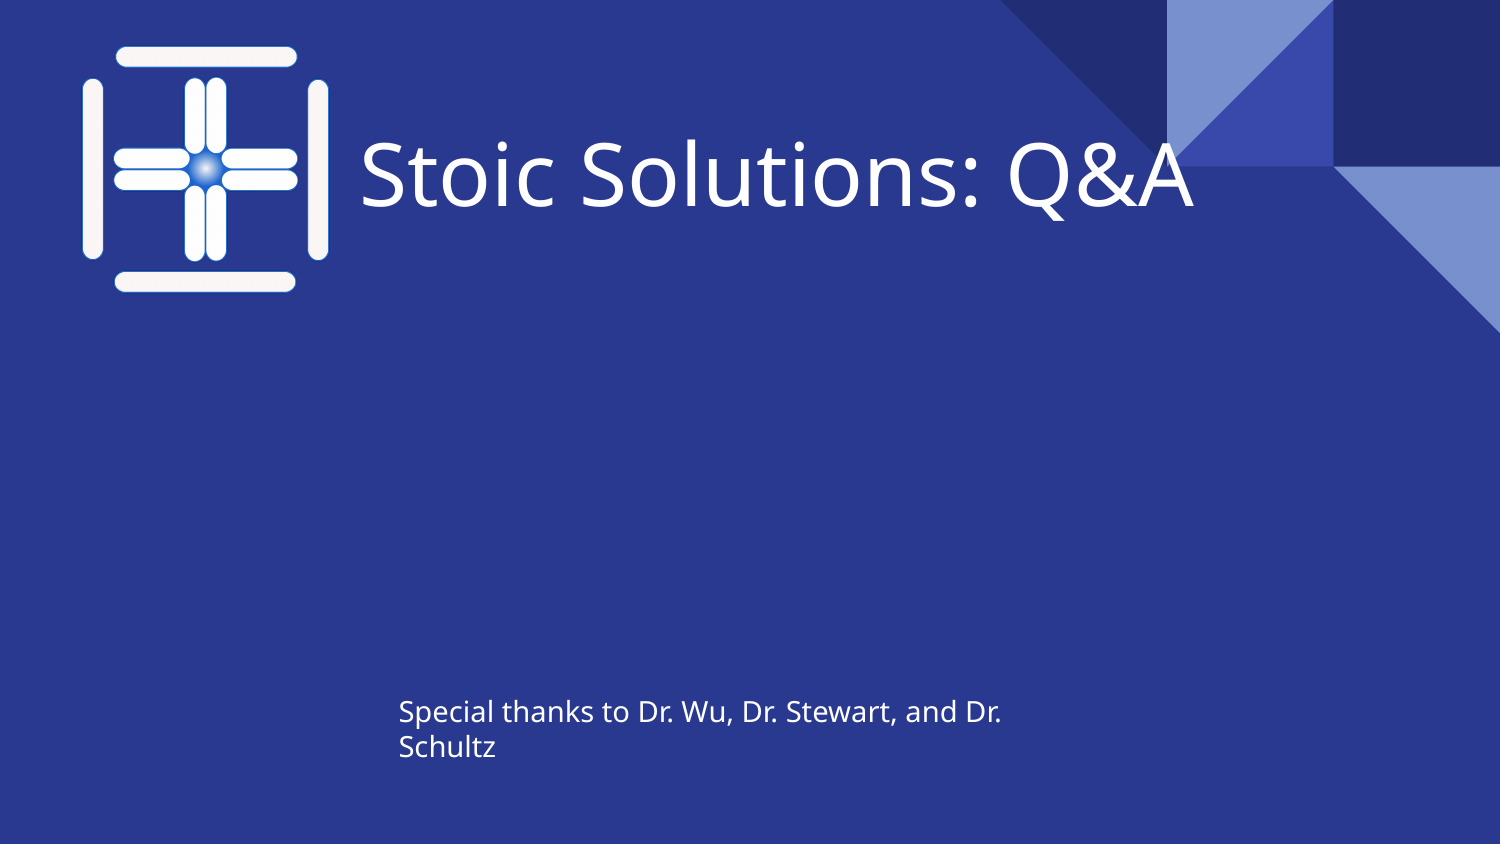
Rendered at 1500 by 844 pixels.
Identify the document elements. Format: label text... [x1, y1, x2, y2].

subtitle Special thanks to Dr. Wu, Dr. Stewart, and Dr. Schultz [383, 678, 1117, 769]
title Stoic Solutions: Q&A [360, 101, 1374, 239]
picture [56, 31, 356, 309]
